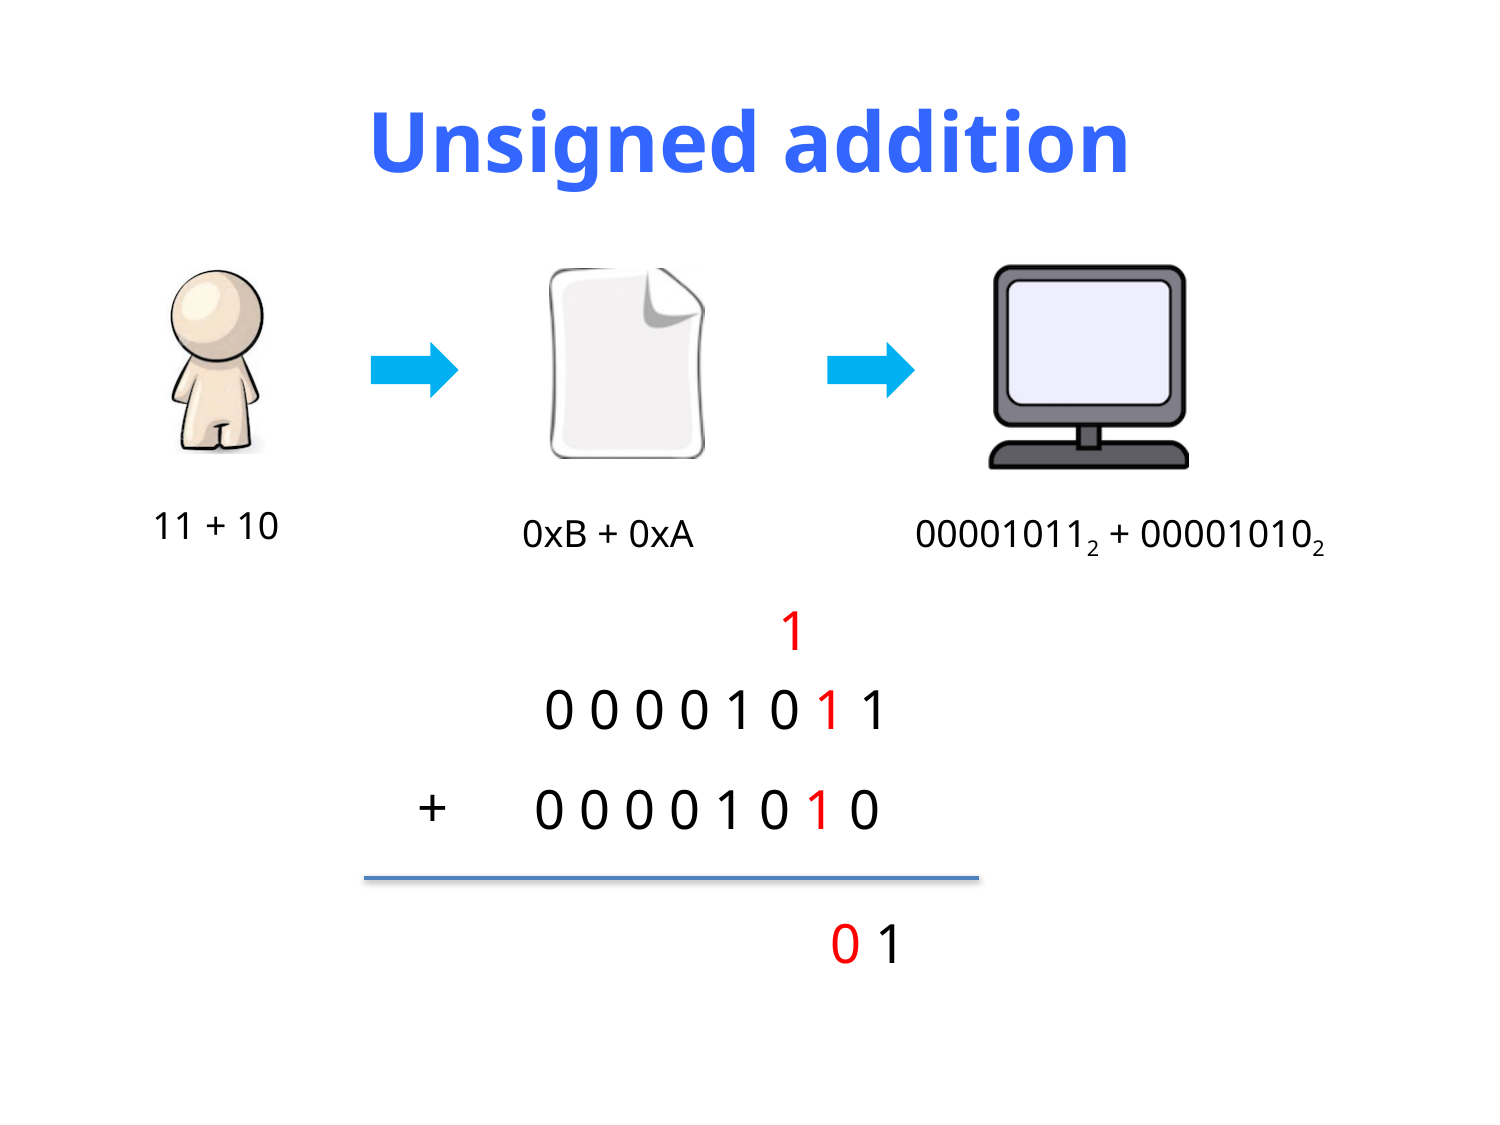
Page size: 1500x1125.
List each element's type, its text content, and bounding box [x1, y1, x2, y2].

picture [985, 262, 1189, 472]
text_box 11 + 10 [137, 495, 295, 555]
text_box 0 0 0 0 1 0 1 1 [529, 668, 906, 748]
text_box 0 1 [801, 901, 936, 982]
text_box [825, 339, 918, 401]
picture [549, 267, 705, 459]
text_box 000010112 + 000010102 [900, 502, 1340, 569]
title Unsigned addition [75, 45, 1425, 233]
text_box 0xB + 0xA [507, 502, 710, 563]
picture [164, 267, 266, 454]
text_box + [402, 766, 464, 847]
text_box 1 [763, 589, 825, 669]
text_box 0 0 0 0 1 0 1 0 [506, 767, 910, 848]
text_box [368, 339, 461, 401]
